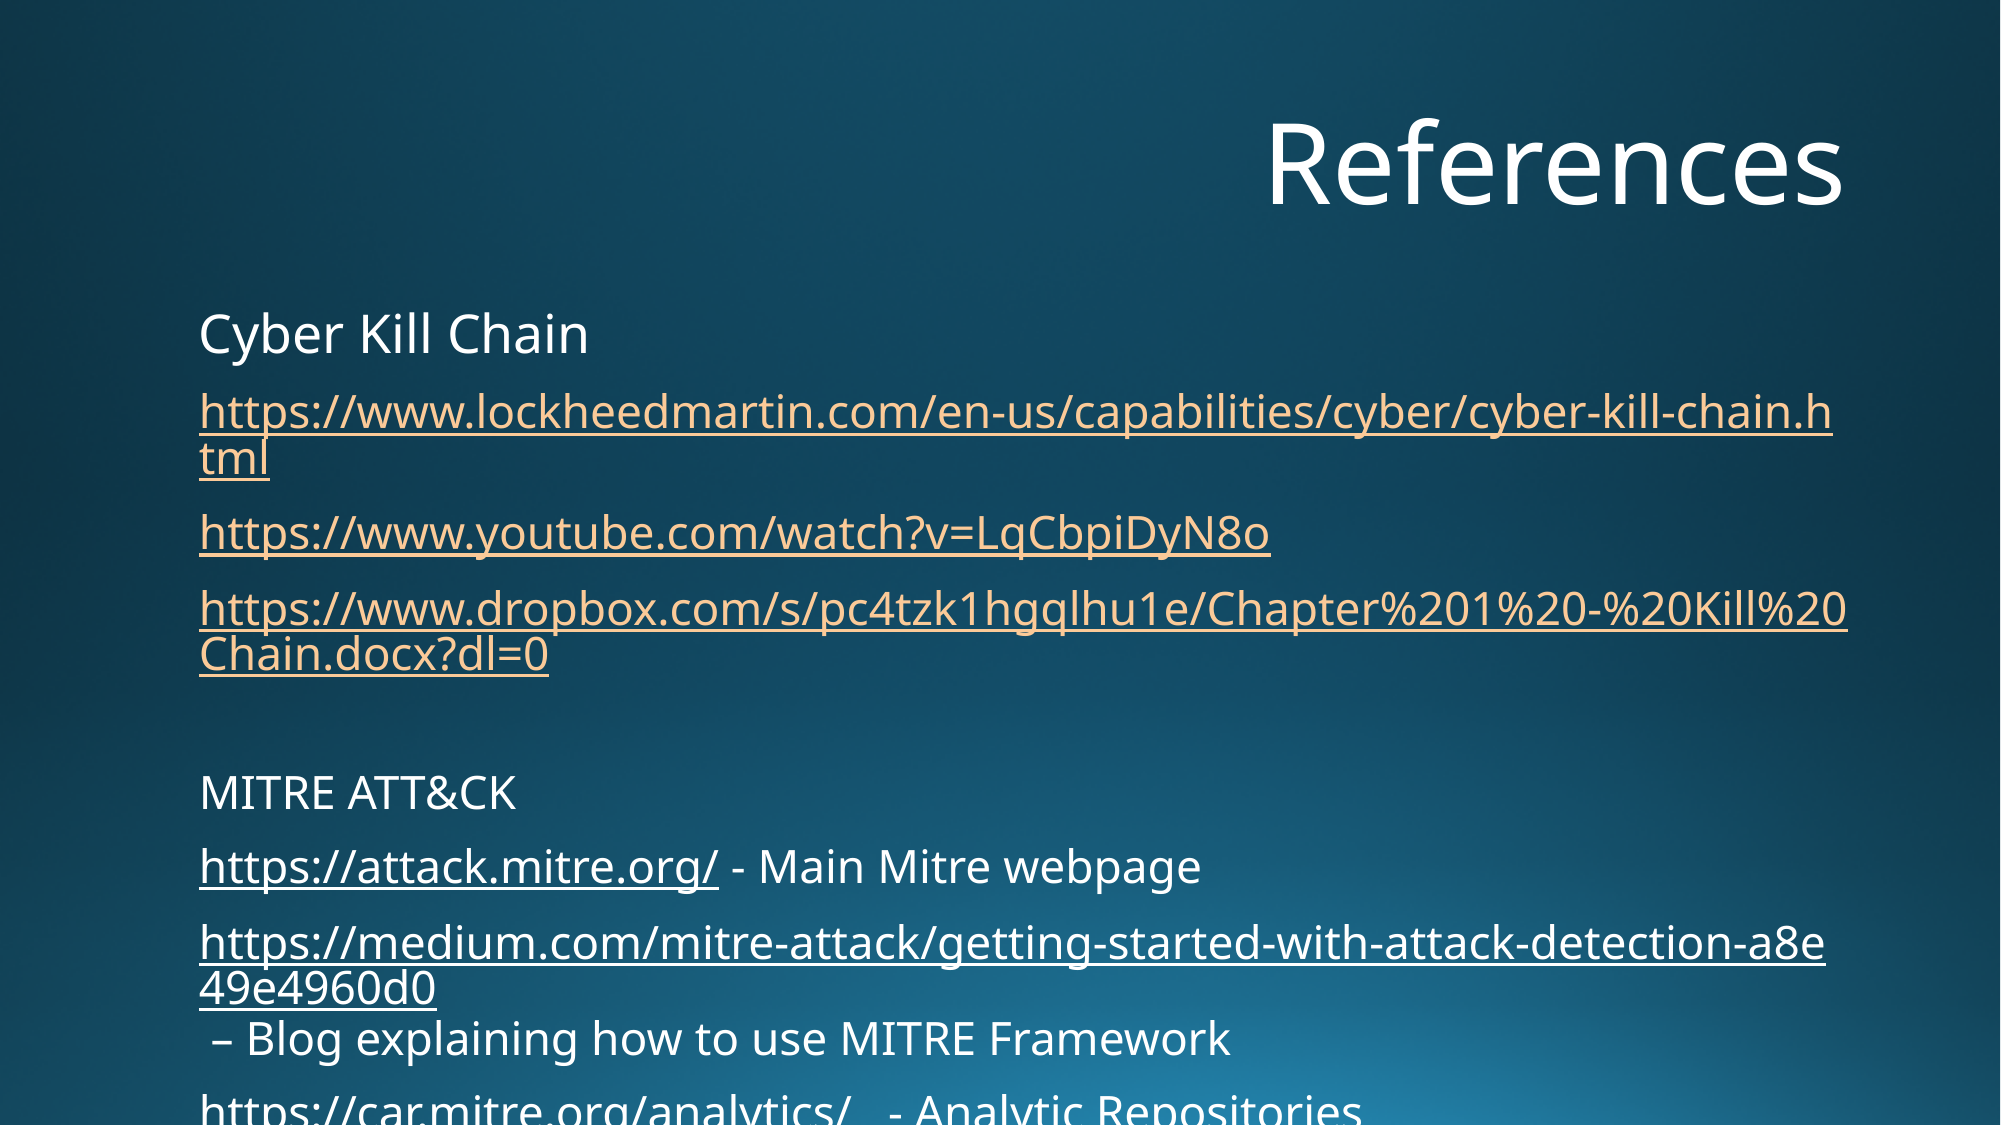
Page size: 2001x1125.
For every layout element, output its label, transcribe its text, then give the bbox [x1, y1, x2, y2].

list Cyber Kill Chain https://www.lockheedmartin.com/en-us/capabilities/cyber/cyber-kill-chain.html https://www.youtube.com/watch?v=LqCbpiDyN8o https://www.dropbox.com/s/pc4tzk1hgqlhu1e/Chapter%201%20-%20Kill%20Chain.docx?dl=0 MITRE ATT&CK https://attack.mitre.org/ - Main Mitre webpage https://medium.com/mitre-attack/getting-started-with-attack-detection-a8e49e4960d0 – Blog explaining how to use MITRE Framework https://car.mitre.org/analytics/ - Analytic Repositories [183, 299, 1863, 1014]
title References [137, 59, 1863, 278]
picture [0, 0, 2001, 1125]
